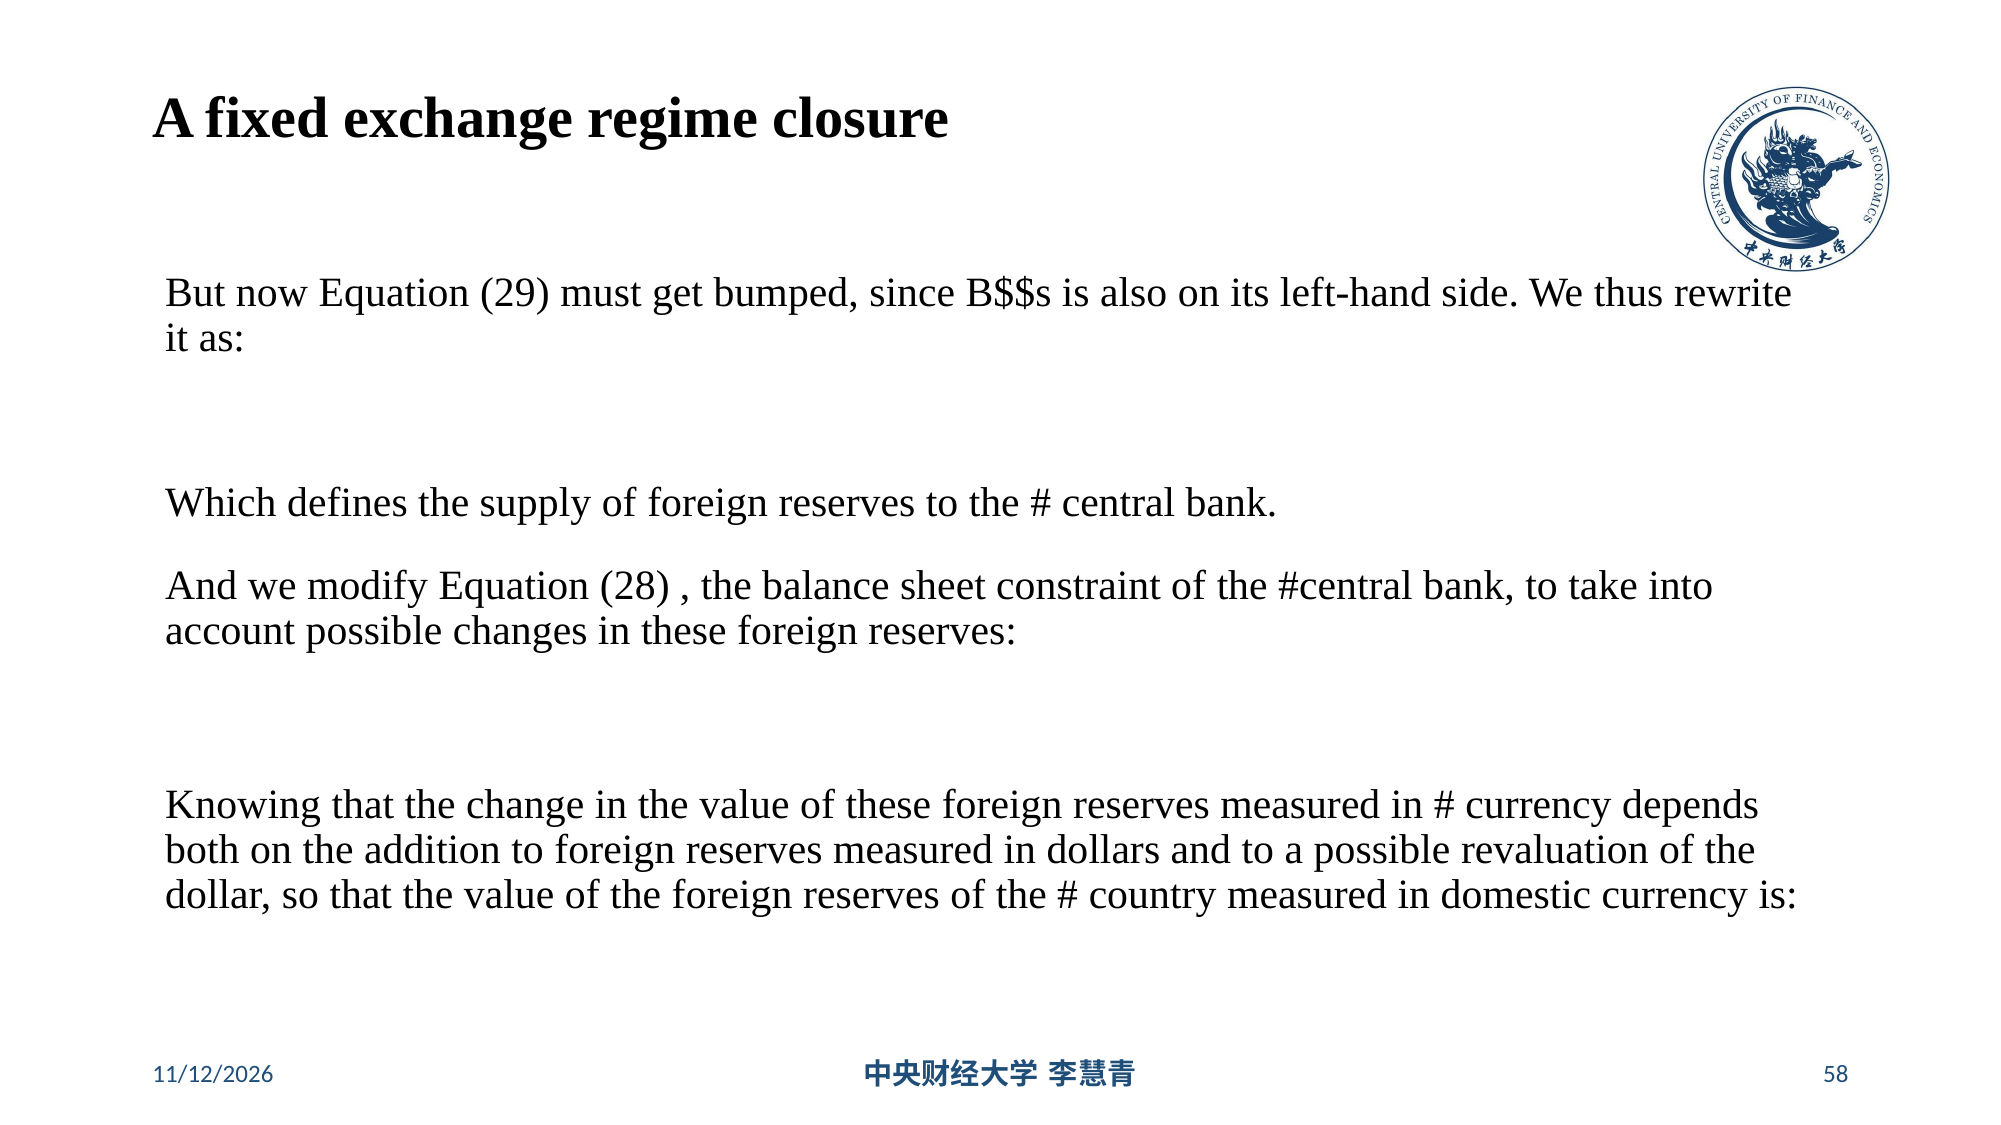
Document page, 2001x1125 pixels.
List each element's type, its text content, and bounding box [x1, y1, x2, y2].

title A fixed exchange regime closure [137, 45, 1863, 263]
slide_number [137, 1042, 588, 1103]
slide_number 58 [1413, 1042, 1864, 1103]
picture [1615, 52, 1980, 307]
footer 中央财经大学 李慧青 [662, 1042, 1338, 1103]
